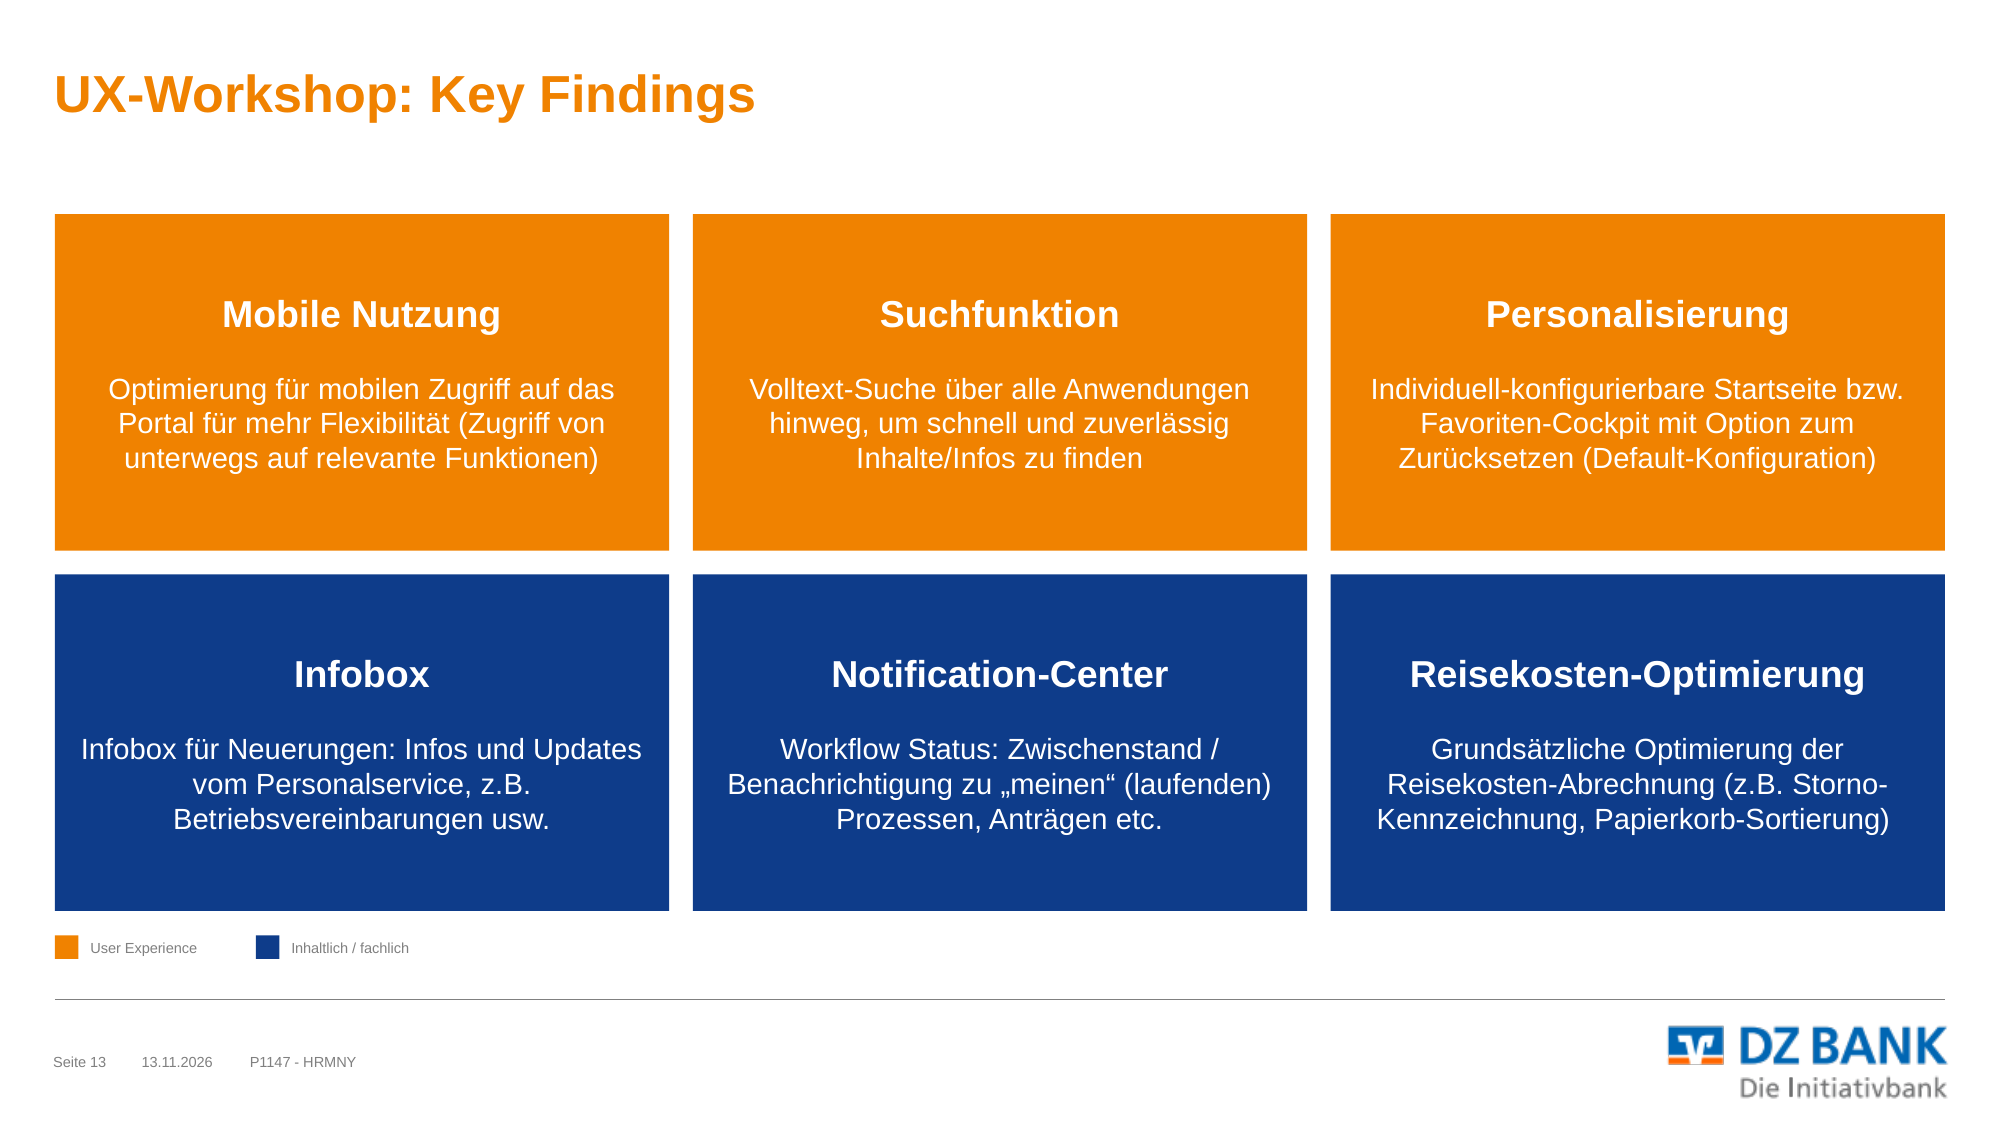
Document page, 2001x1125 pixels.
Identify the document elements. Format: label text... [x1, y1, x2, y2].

text_box User Experience [90, 935, 217, 960]
text_box Inhaltlich / fachlich [291, 935, 418, 960]
text_box [255, 935, 280, 959]
text_box Personalisierung Individuell-konfigurierbare Startseite bzw. Favoriten-Cockpit mit Option zum Zurücksetzen (Default-Konfiguration) [1330, 214, 1945, 551]
title UX-Workshop: Key Findings [54, 60, 1945, 214]
text_box Notification-Center Workflow Status: Zwischenstand / Benachrichtigung zu „meinen“ (laufenden) Prozessen, Anträgen etc. [692, 574, 1308, 911]
text_box Suchfunktion Volltext-Suche über alle Anwendungen hinweg, um schnell und zuverlässig Inhalte/Infos zu finden [692, 214, 1308, 551]
text_box P1147 - HRMNY [249, 1050, 1465, 1074]
text_box [54, 935, 79, 959]
text_box Mobile Nutzung Optimierung für mobilen Zugriff auf das Portal für mehr Flexibilität (Zugriff von unterwegs auf relevante Funktionen) [54, 214, 670, 551]
text_box Infobox Infobox für Neuerungen: Infos und Updates vom Personalservice, z.B. Betriebsvereinbarungen usw. [54, 574, 670, 911]
slide_number Seite 13 [53, 1050, 136, 1074]
text_box Reisekosten-Optimierung Grundsätzliche Optimierung der Reisekosten-Abrechnung (z.B. Storno-Kennzeichnung, Papierkorb-Sortierung) [1330, 574, 1945, 911]
text_box 29.01.2019 [141, 1050, 233, 1074]
